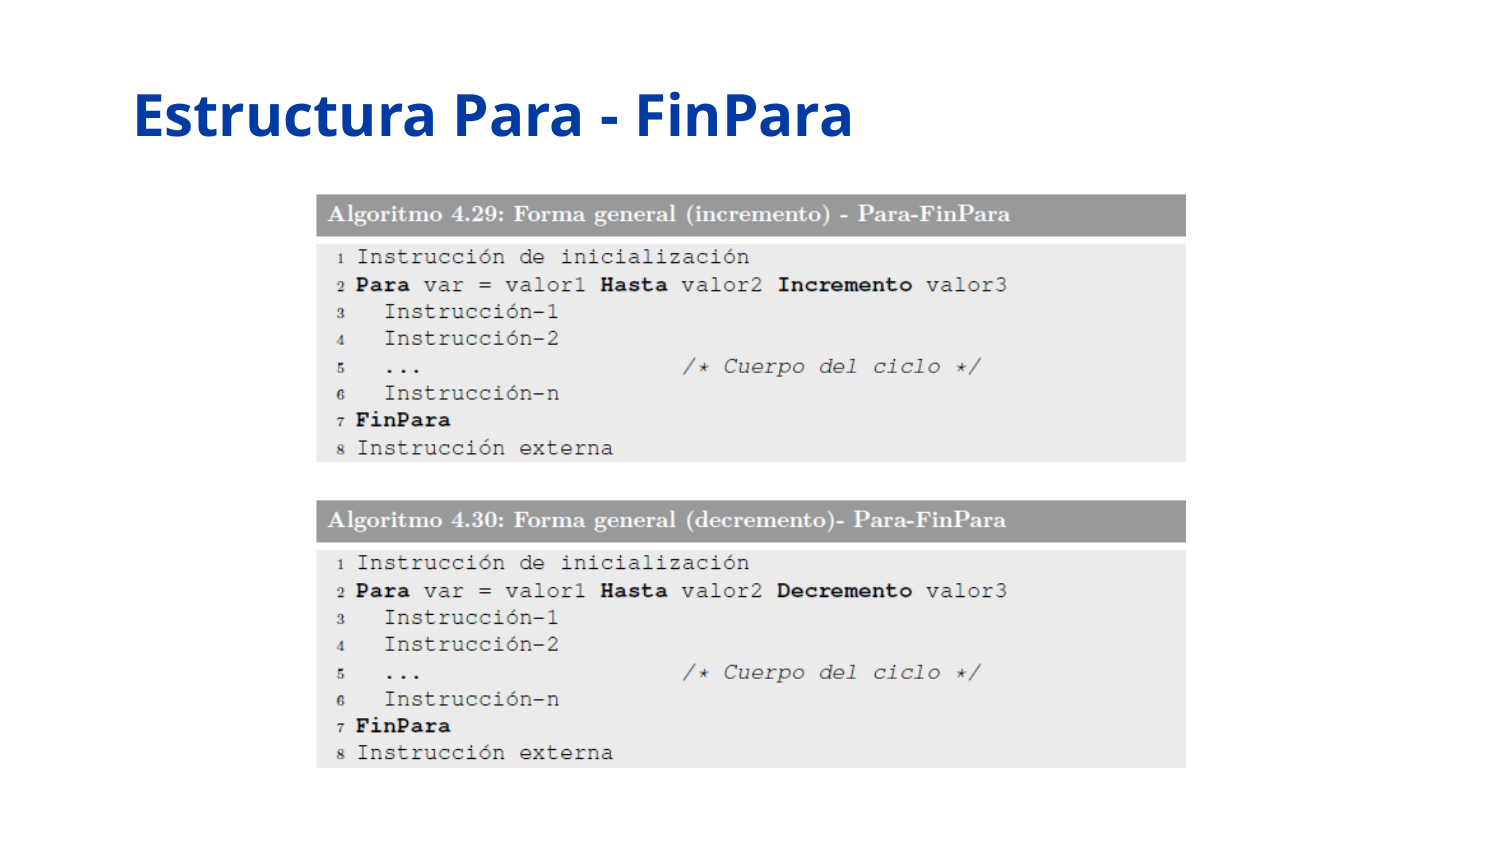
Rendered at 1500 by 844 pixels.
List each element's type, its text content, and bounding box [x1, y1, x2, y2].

picture [314, 192, 1186, 772]
title Estructura Para - FinPara [116, 63, 1383, 157]
